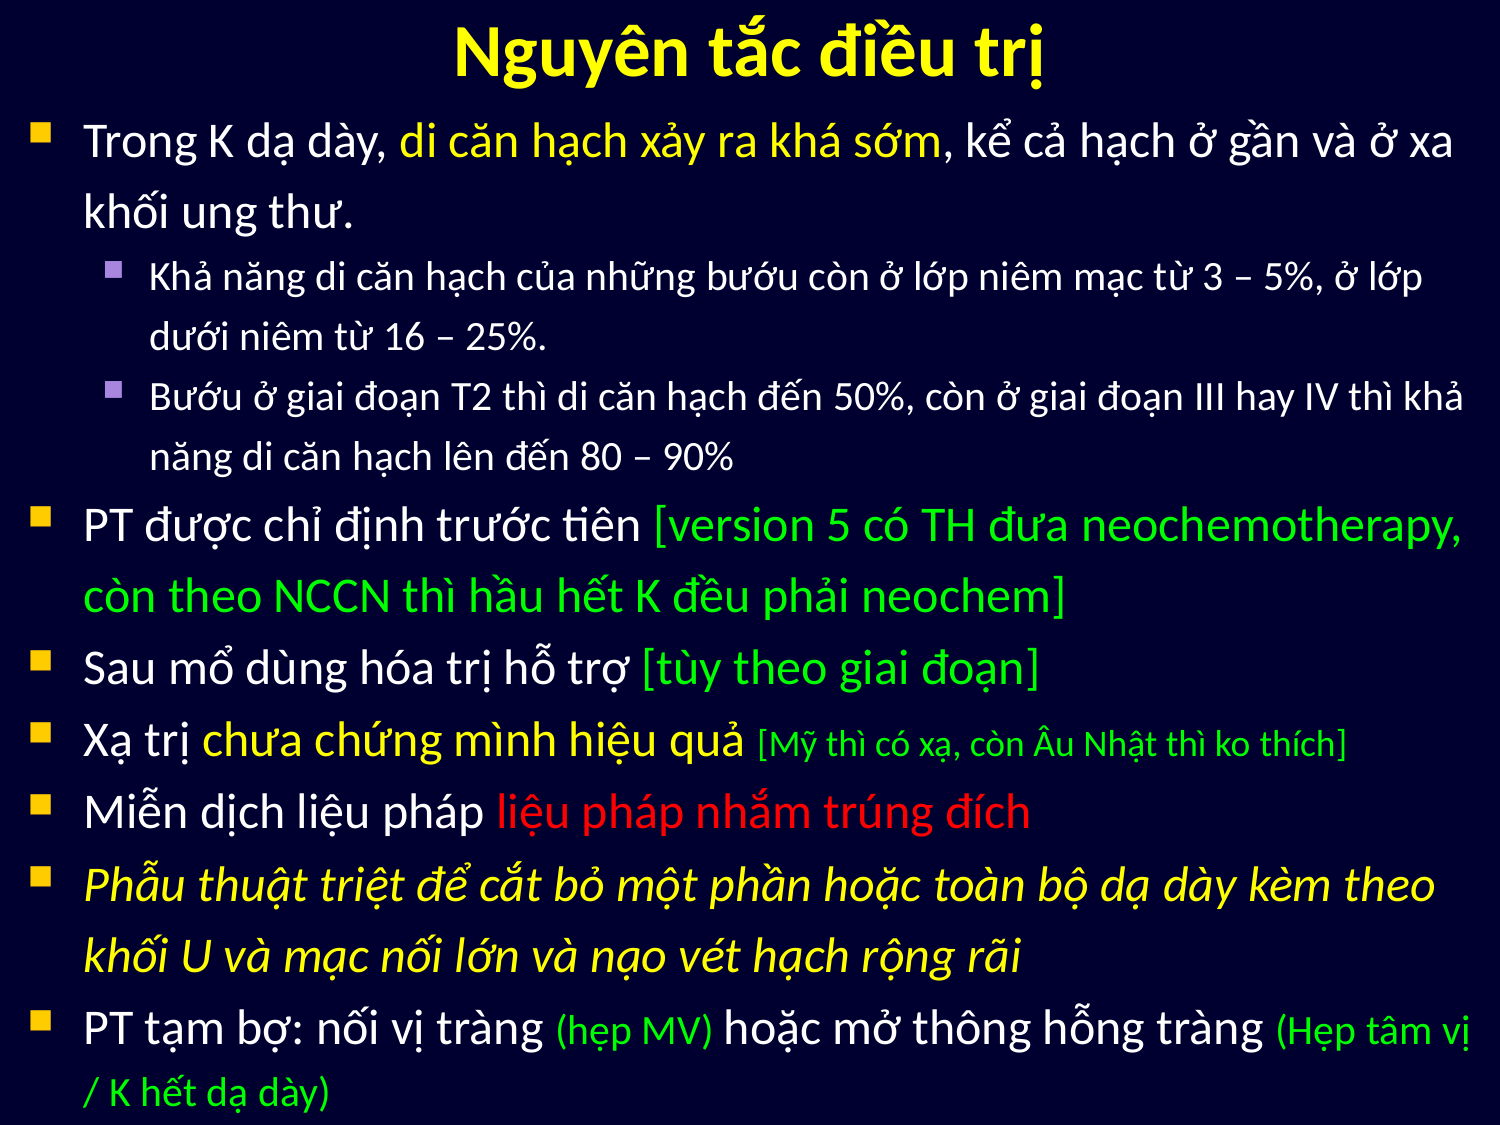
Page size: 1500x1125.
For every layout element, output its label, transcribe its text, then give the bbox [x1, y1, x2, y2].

list Trong K dạ dày, di căn hạch xảy ra khá sớm, kể cả hạch ở gần và ở xa khối ung thư. Khả năng di căn hạch của những bướu còn ở lớp niêm mạc từ 3 – 5%, ở lớp dưới niêm từ 16 – 25%. Bướu ở giai đoạn T2 thì di căn hạch đến 50%, còn ở giai đoạn III hay IV thì khả năng di căn hạch lên đến 80 – 90% PT được chỉ định trước tiên [version 5 có TH đưa neochemotherapy, còn theo NCCN thì hầu hết K đều phải neochem] Sau mổ dùng hóa trị hỗ trợ [tùy theo giai đoạn] Xạ trị chưa chứng mình hiệu quả [Mỹ thì có xạ, còn Âu Nhật thì ko thích] Miễn dịch liệu pháp liệu pháp nhắm trúng đích Phẫu thuật triệt để cắt bỏ một phần hoặc toàn bộ dạ dày kèm theo khối U và mạc nối lớn và nạo vét hạch rộng rãi PT tạm bợ: nối vị tràng (hẹp MV) hoặc mở thông hỗng tràng (Hẹp tâm vị / K hết dạ dày) [12, 87, 1488, 1112]
title Nguyên tắc điều trị [74, 0, 1426, 87]
